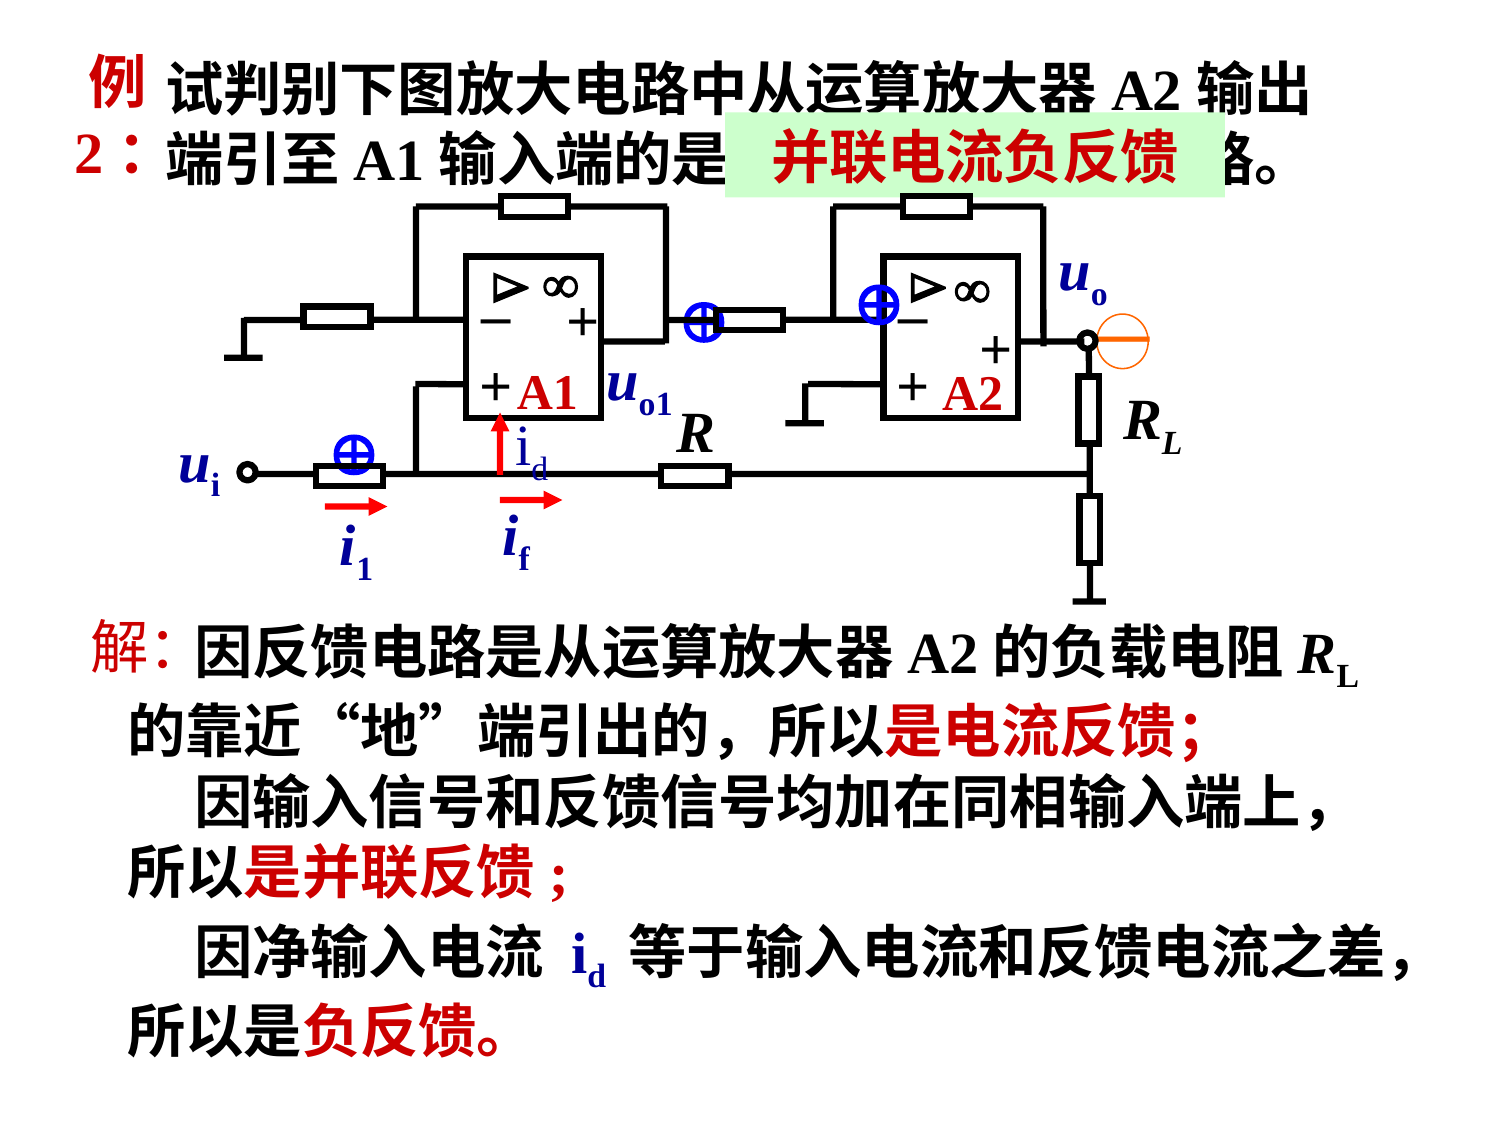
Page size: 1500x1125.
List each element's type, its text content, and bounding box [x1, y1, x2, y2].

text_box 因反馈电路是从运算放大器A2的负载电阻RL的靠近“地”端引出的，所以是电流反馈； [112, 607, 1400, 757]
text_box 因净输入电流 id 等于输入电流和反馈电流之差，所以是负反馈。 [112, 907, 1413, 1072]
text_box 试判别下图放大电路中从运算放大器A2输出端引至A1输入端的是何种类型的反馈电路。 [149, 44, 1338, 200]
text_box 并联电流负反馈 [725, 112, 1225, 196]
text_box 因输入信号和反馈信号均加在同相输入端上，所以是并联反馈; [112, 757, 1425, 913]
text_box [163, 196, 1256, 602]
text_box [324, 399, 588, 586]
title 例2： [24, 37, 226, 138]
text_box 解： [74, 602, 223, 688]
